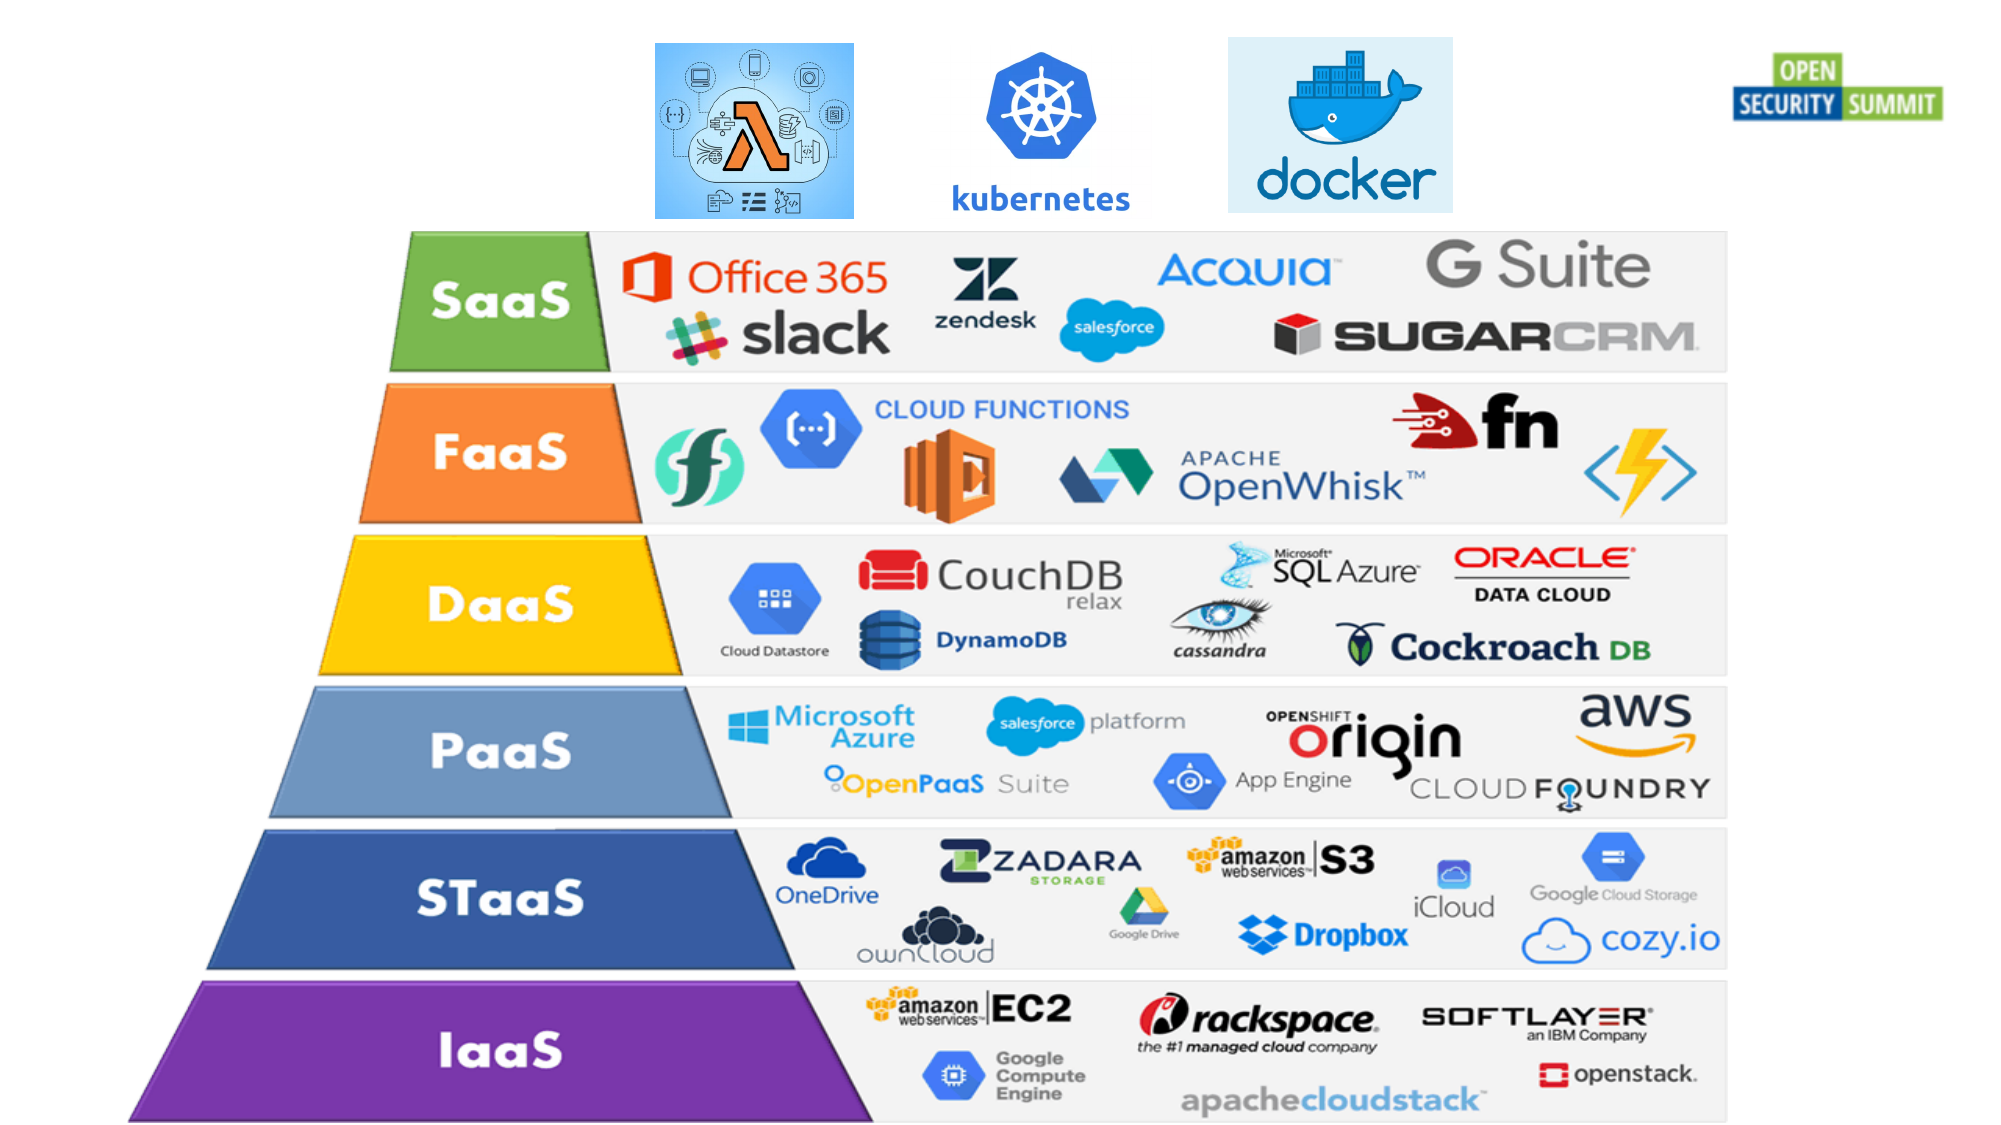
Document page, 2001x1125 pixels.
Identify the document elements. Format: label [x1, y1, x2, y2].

picture [930, 45, 1152, 220]
picture [127, 231, 1728, 1123]
picture [655, 43, 854, 220]
picture [1228, 37, 1453, 213]
picture [1720, 48, 1950, 125]
